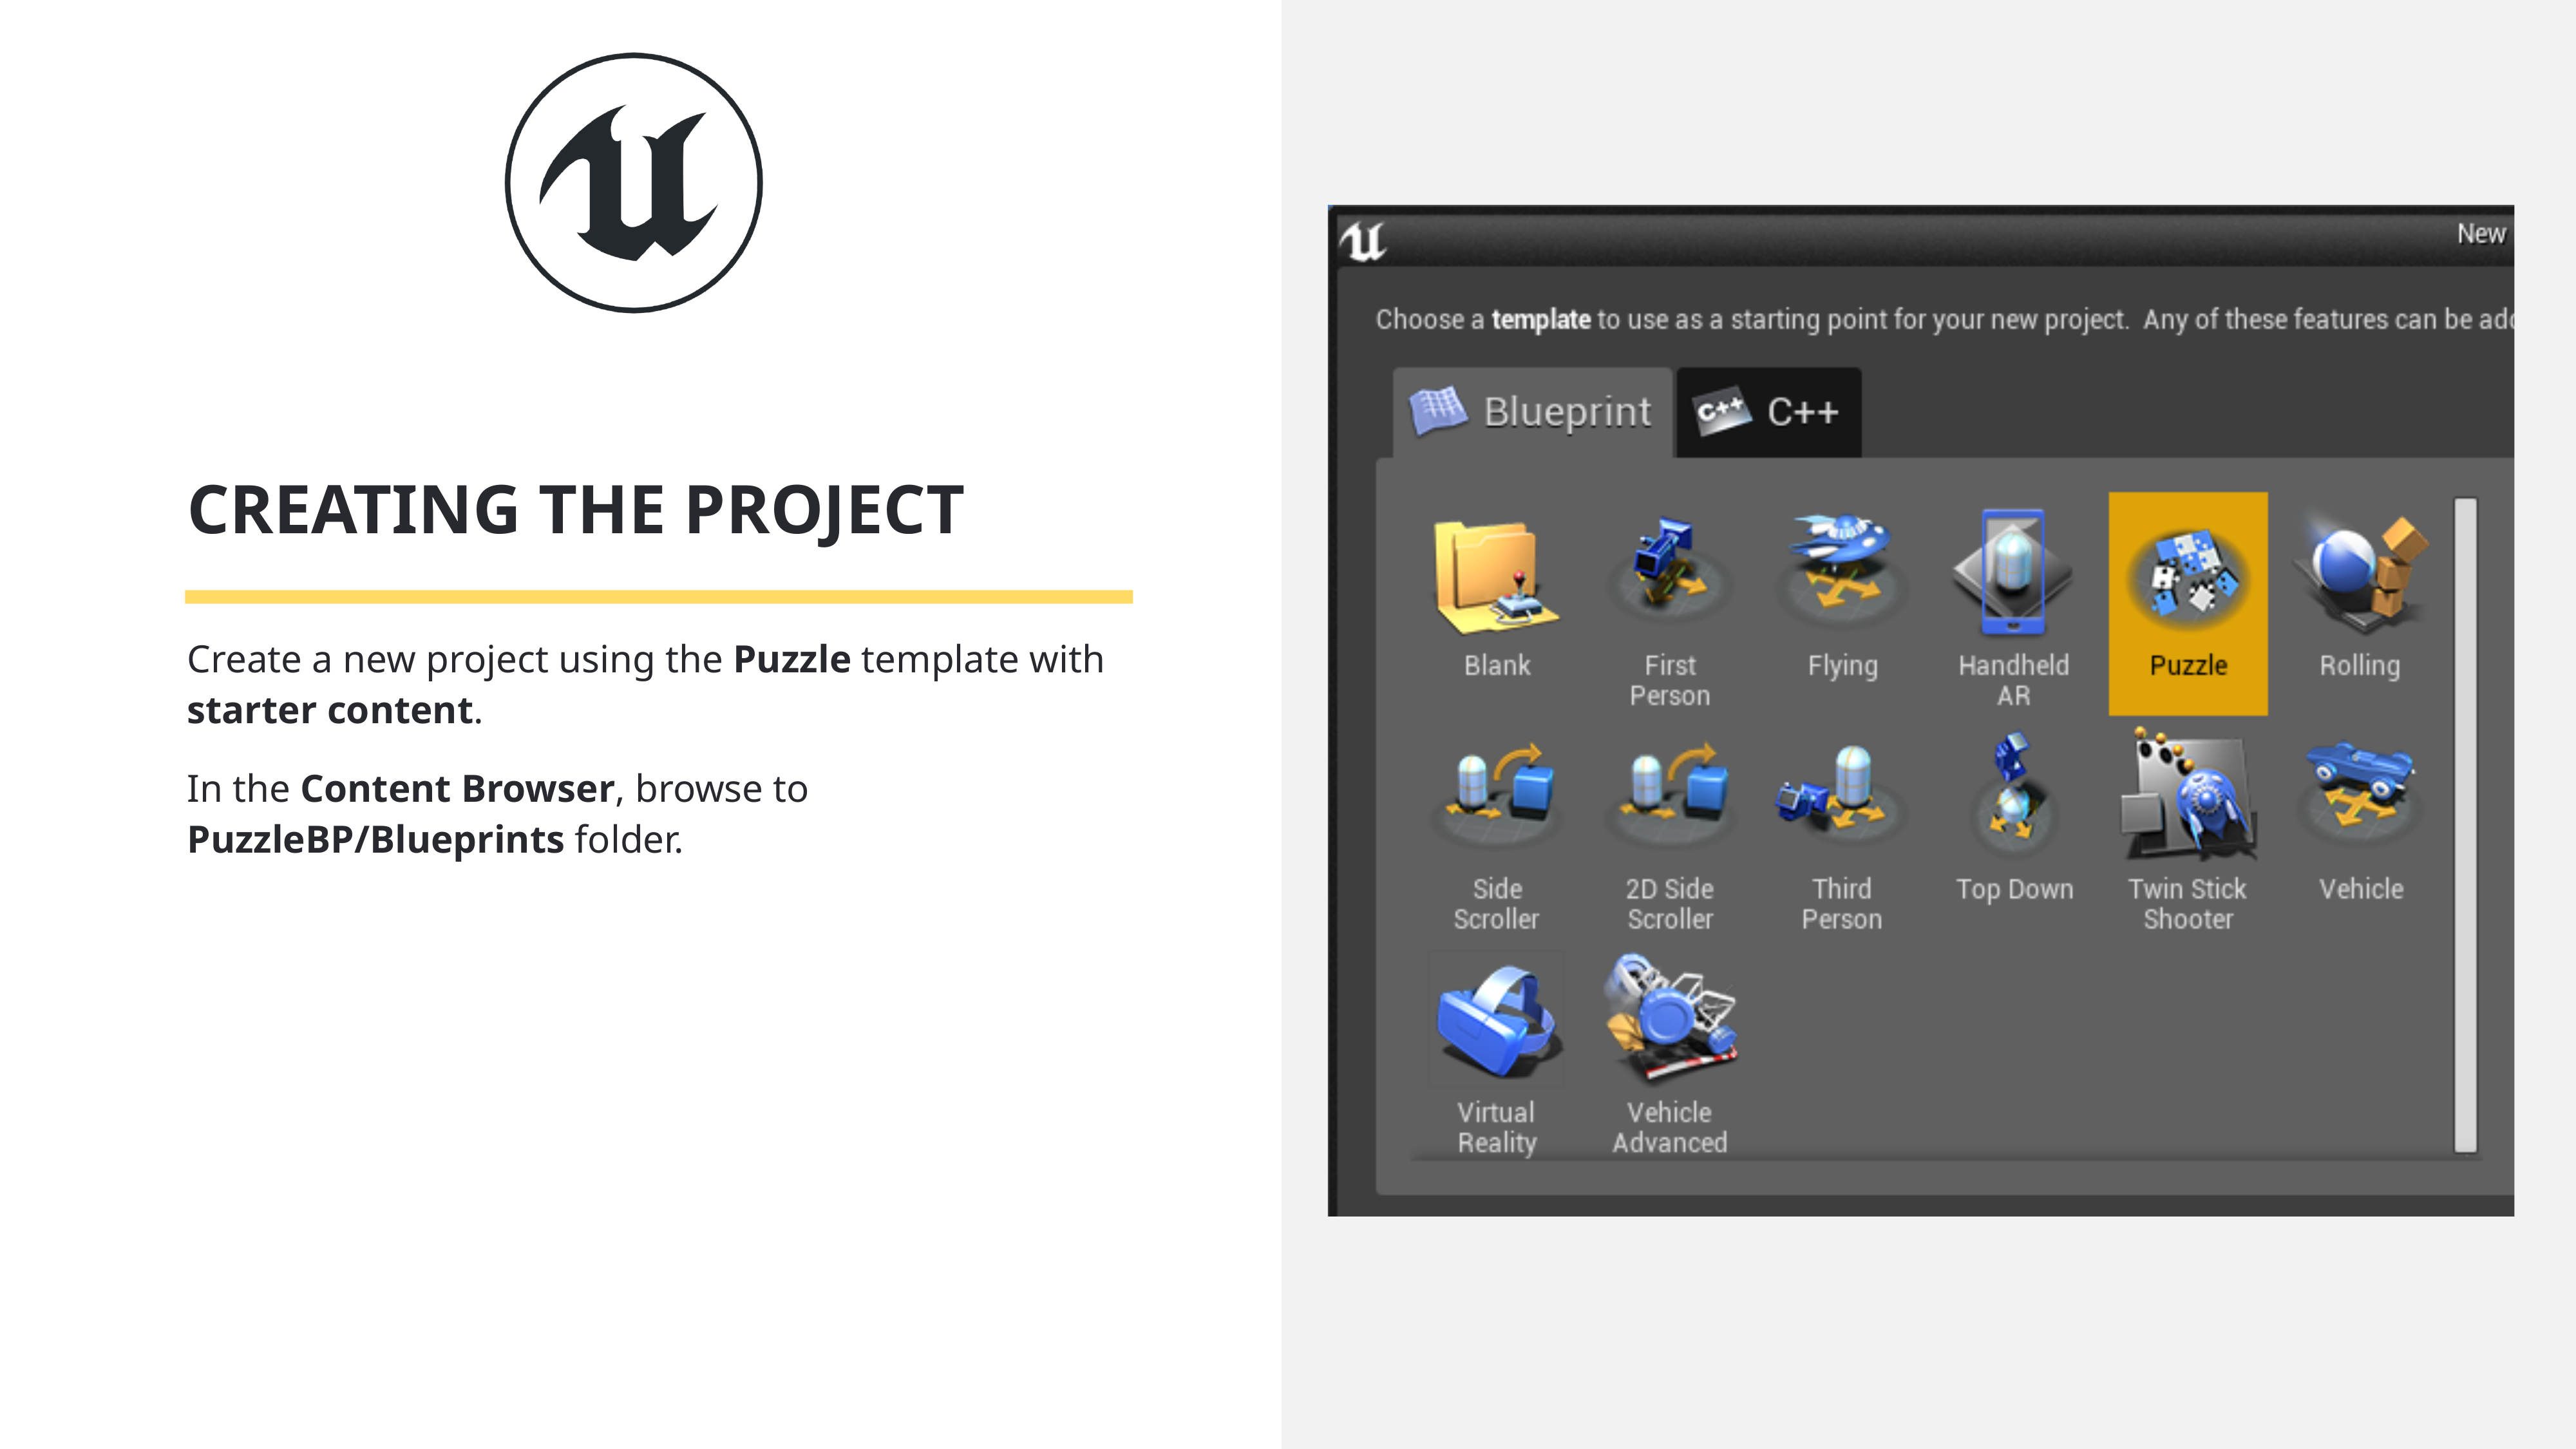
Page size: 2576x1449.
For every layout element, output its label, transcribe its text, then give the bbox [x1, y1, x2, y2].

title CREATING THE PROJECT [177, 97, 1133, 558]
list Create a new project using the Puzzle template with starter content. In the Content Browser, browse to PuzzleBP/Blueprints folder. [177, 628, 1133, 1437]
picture [1327, 205, 2515, 1217]
picture [495, 43, 773, 97]
